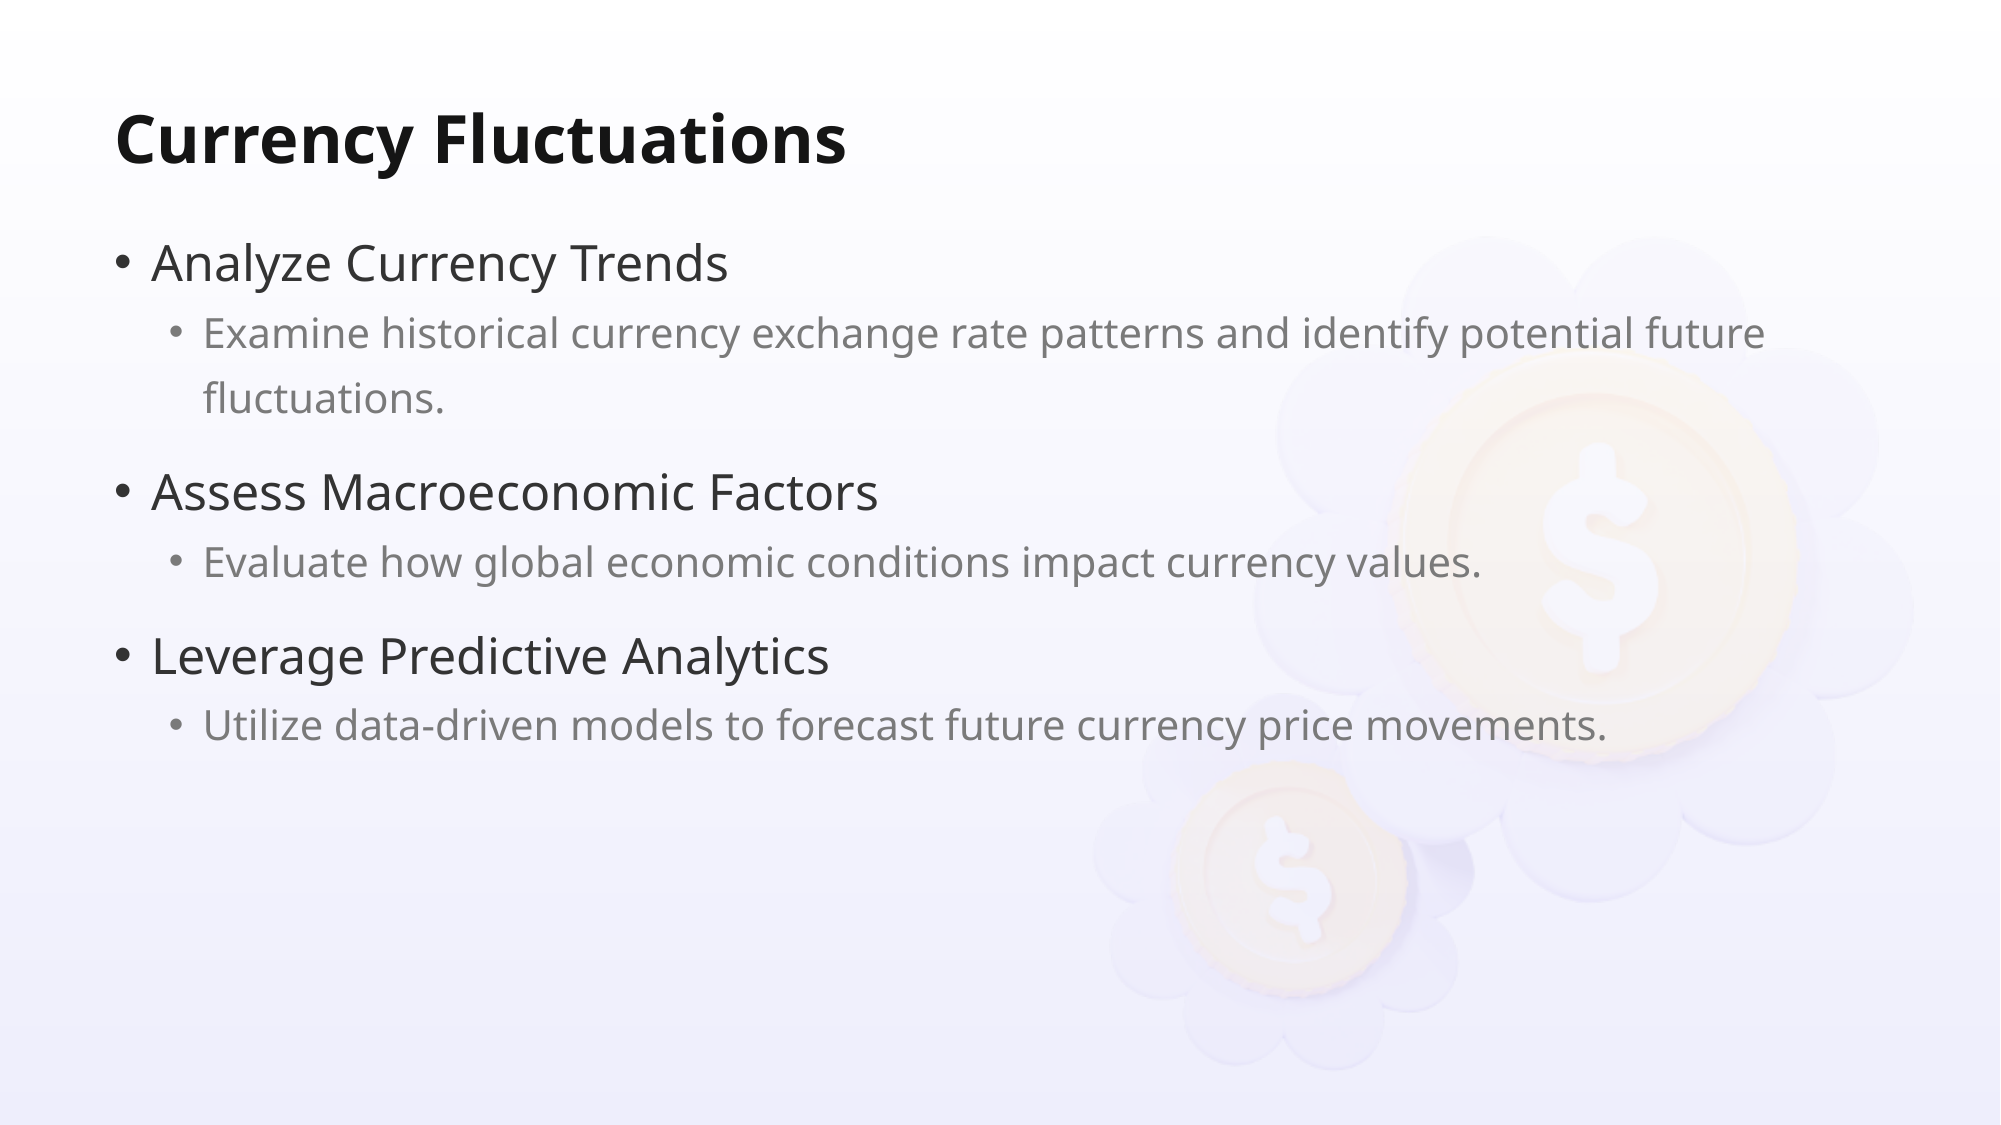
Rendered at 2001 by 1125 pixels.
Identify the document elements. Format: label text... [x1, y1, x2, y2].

list Analyze Currency Trends Examine historical currency exchange rate patterns and identify potential future fluctuations. Assess Macroeconomic Factors Evaluate how global economic conditions impact currency values. Leverage Predictive Analytics Utilize data-driven models to forecast future currency price movements. [114, 213, 1886, 1013]
title Currency Fluctuations [114, 59, 1886, 178]
